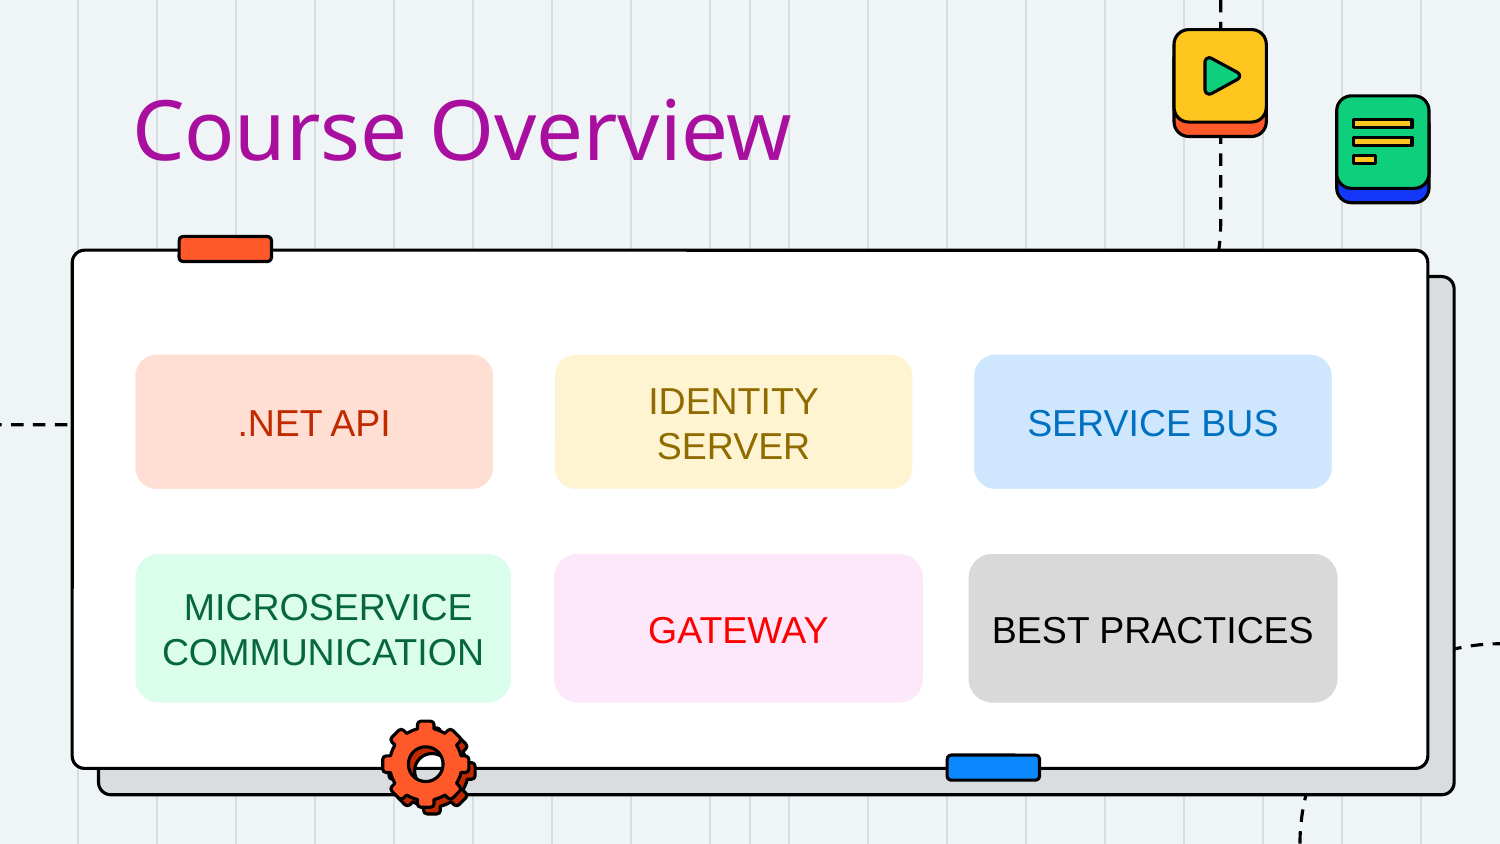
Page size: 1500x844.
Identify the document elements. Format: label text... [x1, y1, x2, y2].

text_box BEST PRACTICES [964, 549, 1342, 707]
text_box GATEWAY [549, 549, 928, 707]
text_box SERVICE BUS [969, 350, 1336, 494]
title Course Overview [116, 62, 926, 216]
text_box .NET API [131, 350, 498, 494]
text_box IDENTITY SERVER [550, 350, 917, 494]
text_box MICROSERVICE COMMUNICATION [131, 549, 516, 707]
